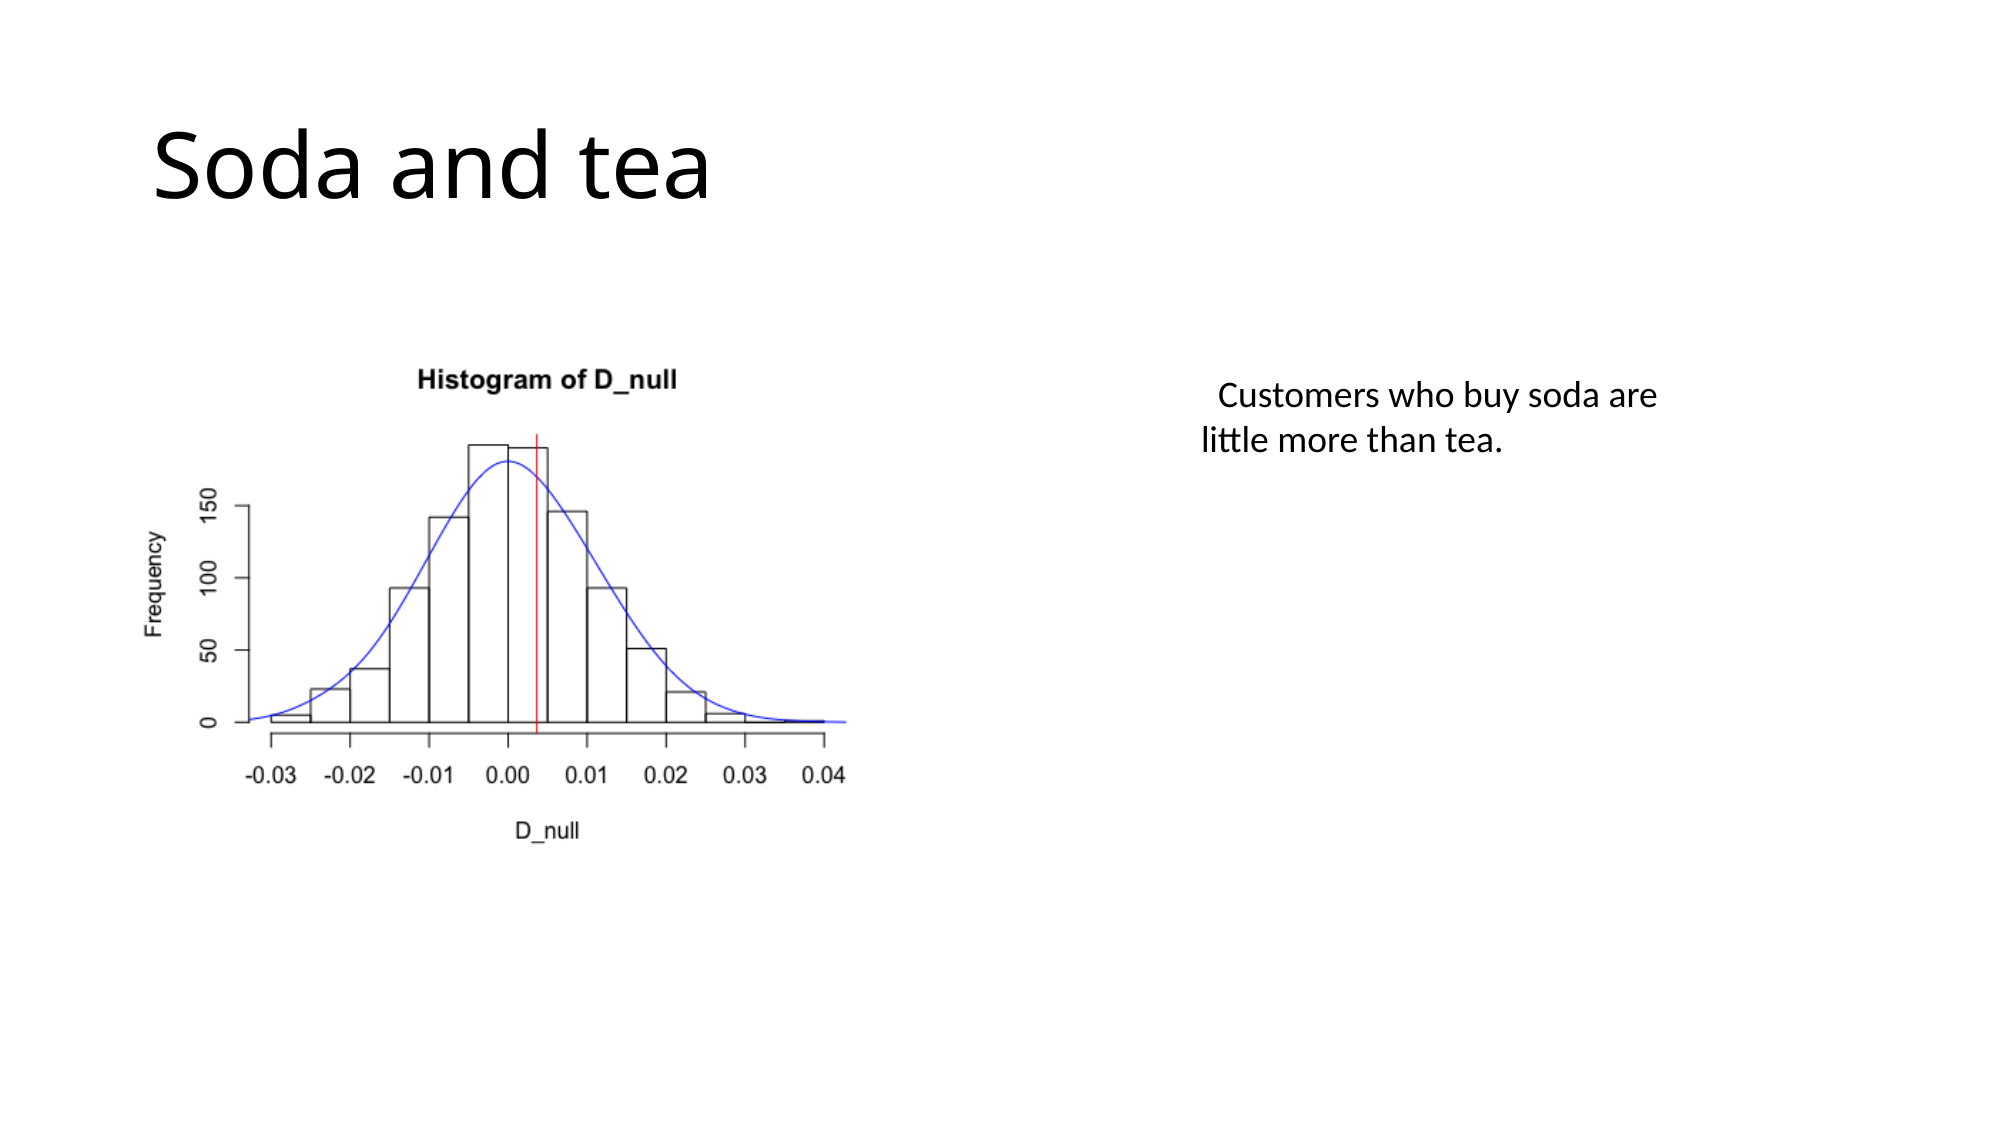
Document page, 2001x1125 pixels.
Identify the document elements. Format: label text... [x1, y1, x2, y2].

text_box Customers who buy soda are little more than tea. [1186, 362, 1705, 468]
title Soda and tea [137, 59, 1863, 278]
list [137, 322, 904, 873]
